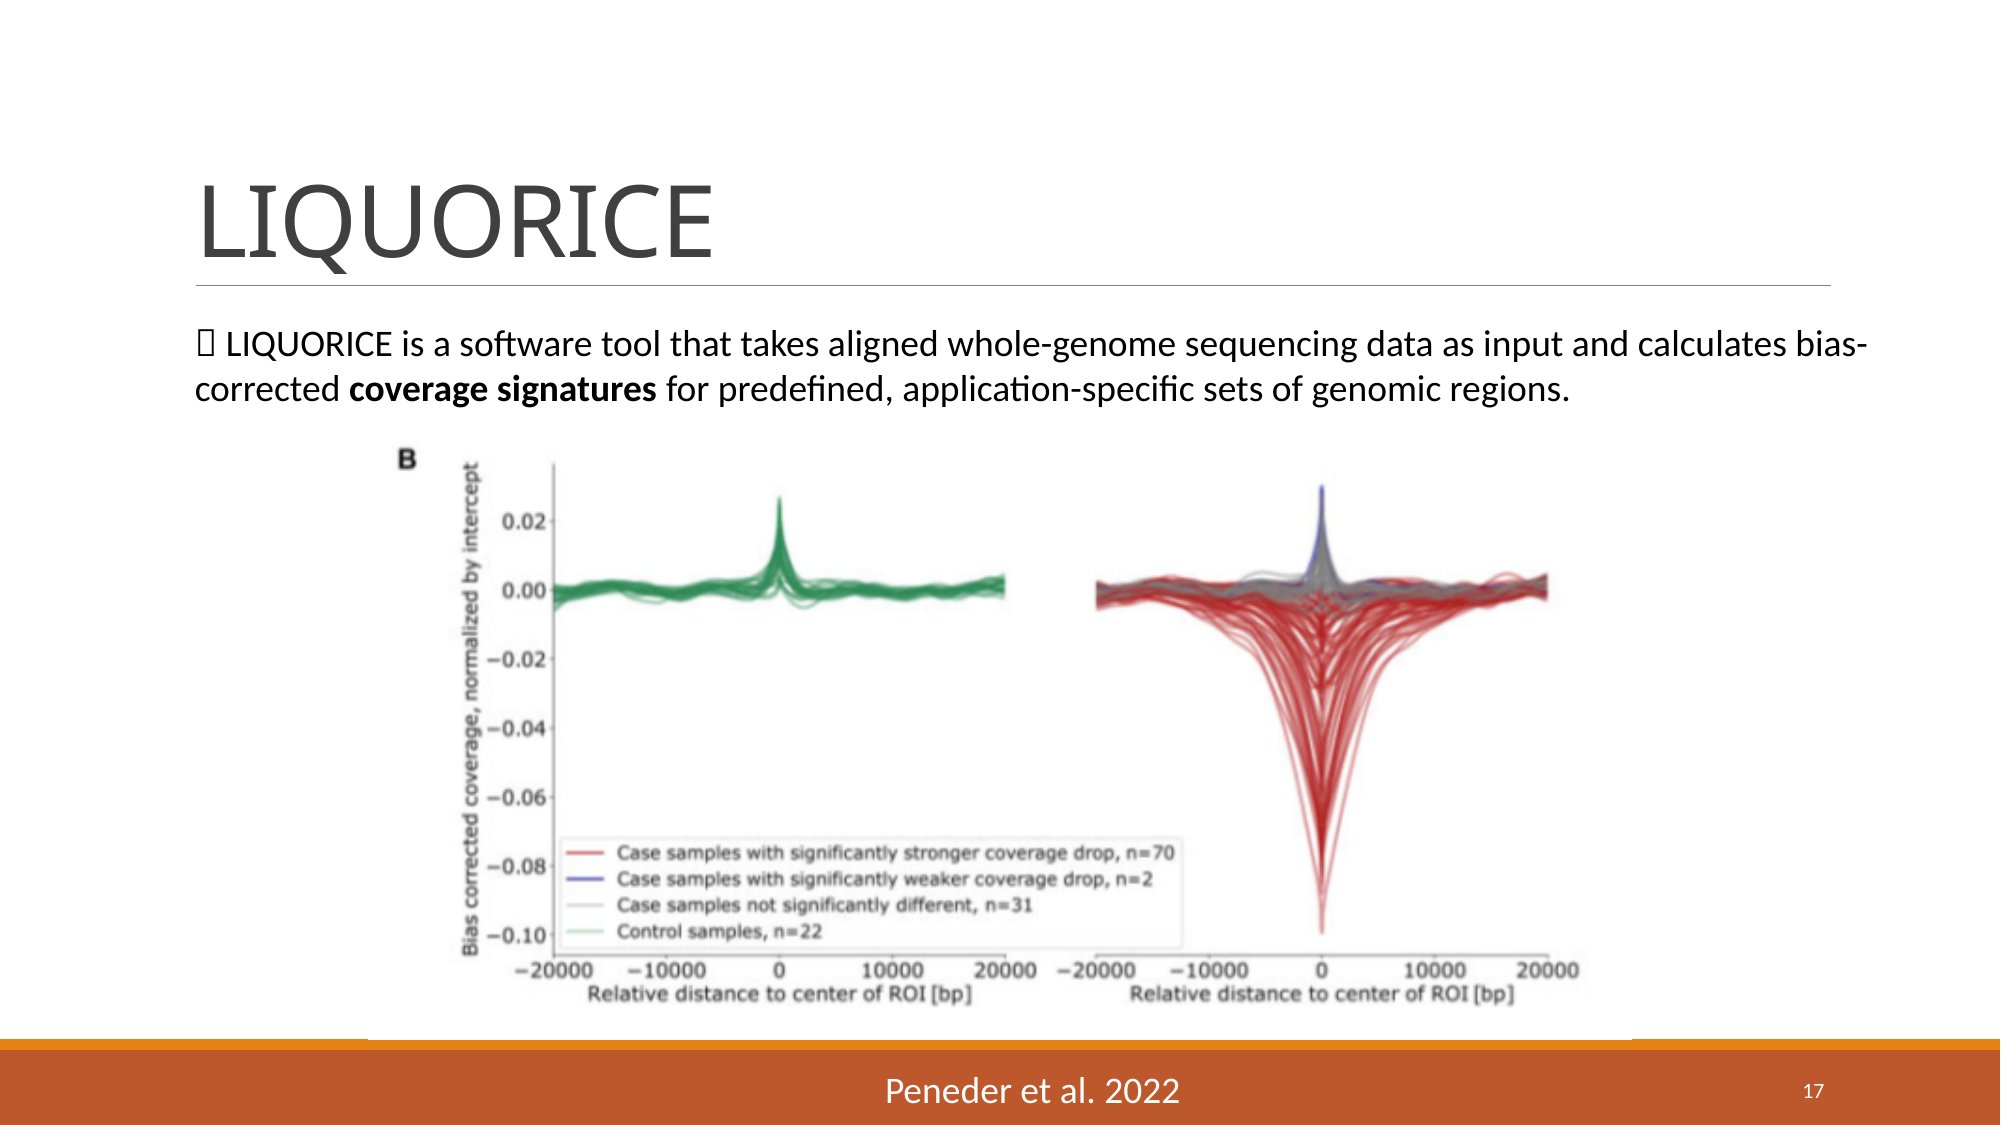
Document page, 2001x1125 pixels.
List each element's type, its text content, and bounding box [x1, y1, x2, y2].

slide_number 17 [1624, 1059, 1840, 1120]
text_box Peneder et al. 2022 [870, 1058, 1321, 1119]
title LIQUORICE [180, 47, 1830, 285]
picture [367, 419, 1633, 1041]
text_box  LIQUORICE is a software tool that takes aligned whole-genome sequencing data as input and calculates bias-corrected coverage signatures for predefined, application-specific sets of genomic regions. [180, 311, 1897, 416]
